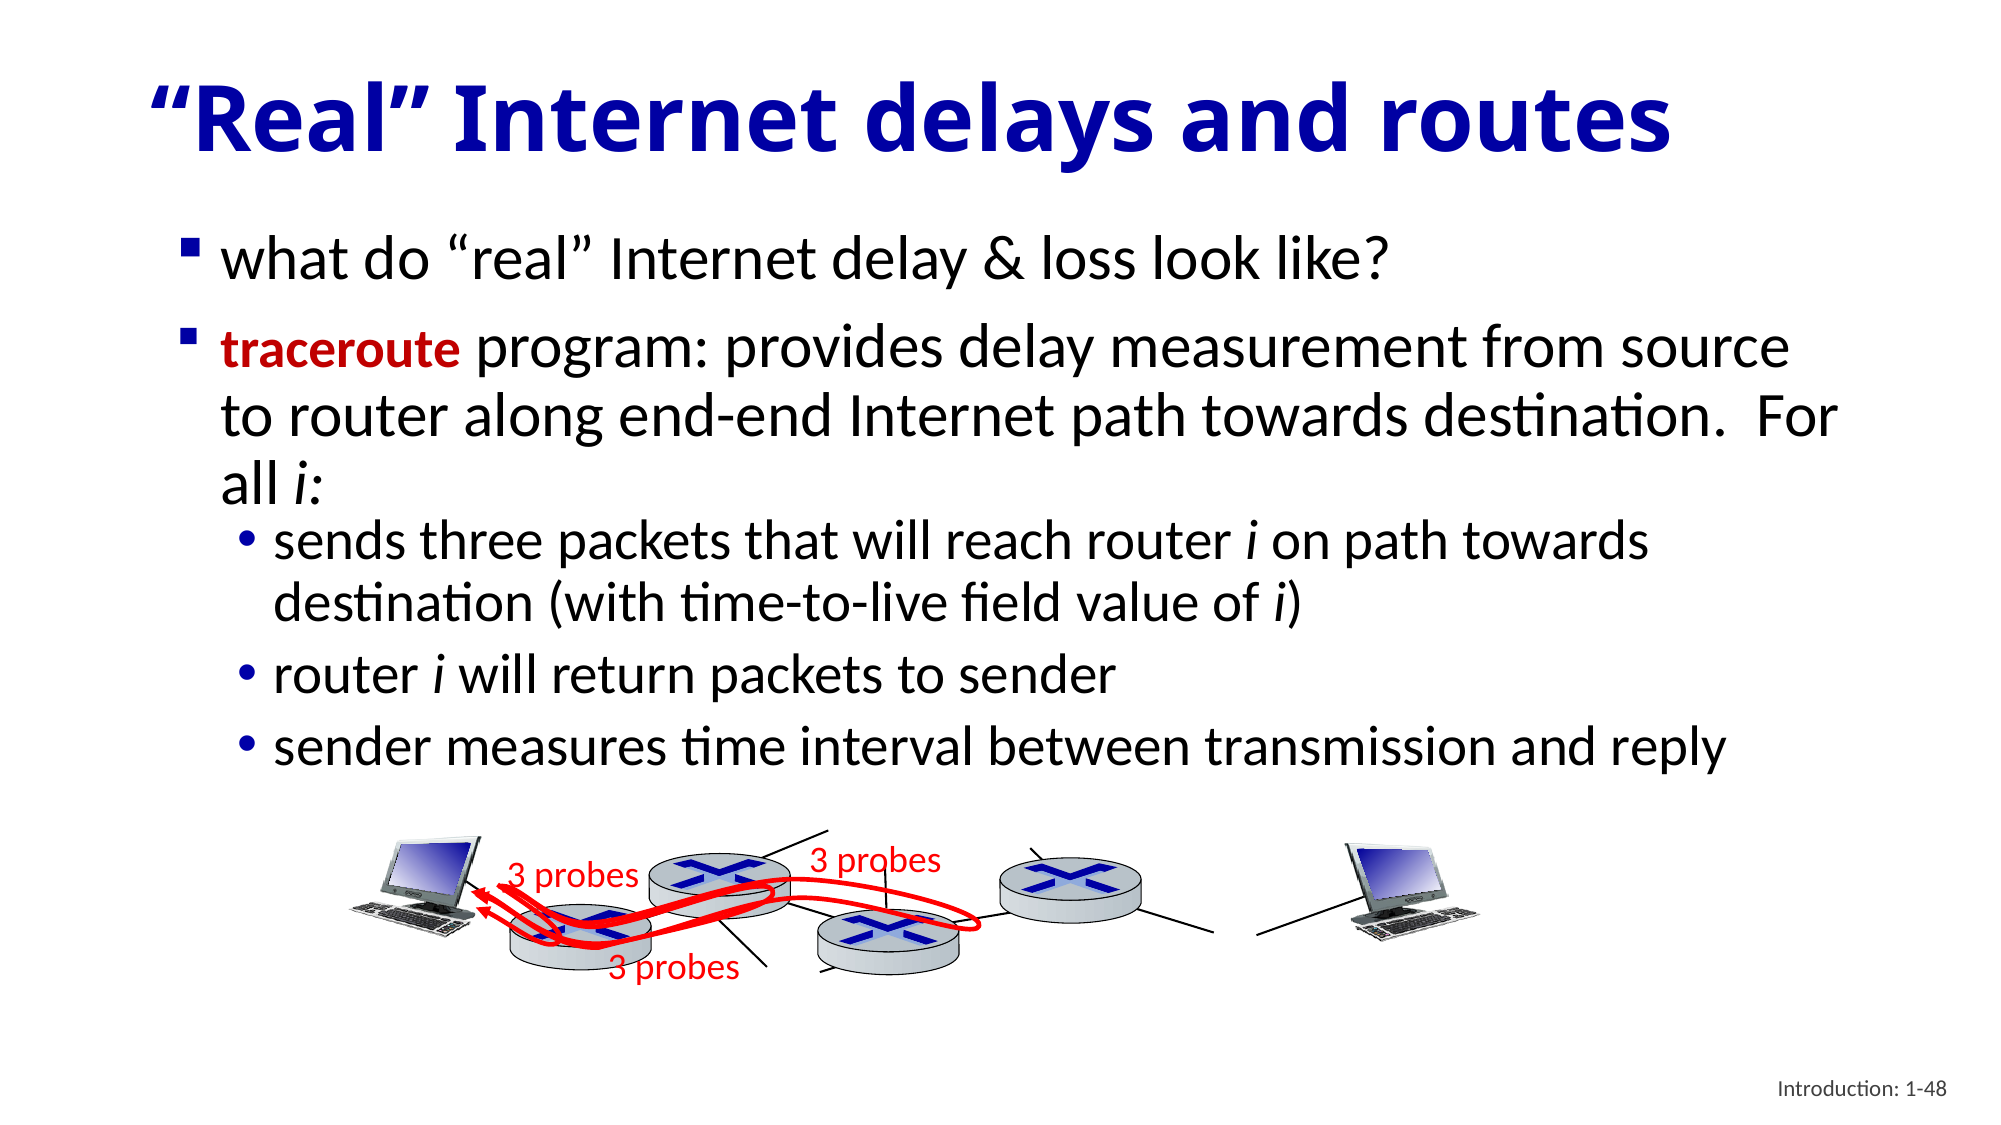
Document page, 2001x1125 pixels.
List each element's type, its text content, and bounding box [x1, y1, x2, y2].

text_box [490, 884, 505, 892]
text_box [817, 909, 959, 975]
text_box 3 probes [794, 827, 1024, 888]
text_box [501, 885, 537, 904]
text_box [649, 853, 791, 919]
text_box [317, 831, 486, 945]
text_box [509, 904, 652, 970]
text_box [486, 898, 509, 925]
text_box sends three packets that will reach router i on path towards destination (with time-to-live field value of i) router i will return packets to sender sender measures time interval between transmission and reply [149, 503, 1846, 786]
text_box [486, 887, 494, 892]
text_box 3 probes [491, 842, 722, 903]
text_box [486, 889, 536, 911]
slide_number Introduction: 1-48 [1512, 1056, 1963, 1117]
text_box [959, 910, 980, 930]
text_box [791, 878, 955, 909]
title “Real” Internet delays and routes [135, 47, 1861, 195]
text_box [999, 857, 1142, 924]
text_box [652, 919, 717, 935]
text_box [1341, 838, 1514, 949]
text_box what do “real” Internet delay & loss look like? traceroute program: provides delay measurement from source to router along end-end Internet path towards destination. For all i: [160, 217, 1858, 527]
text_box 3 probes [592, 934, 822, 995]
